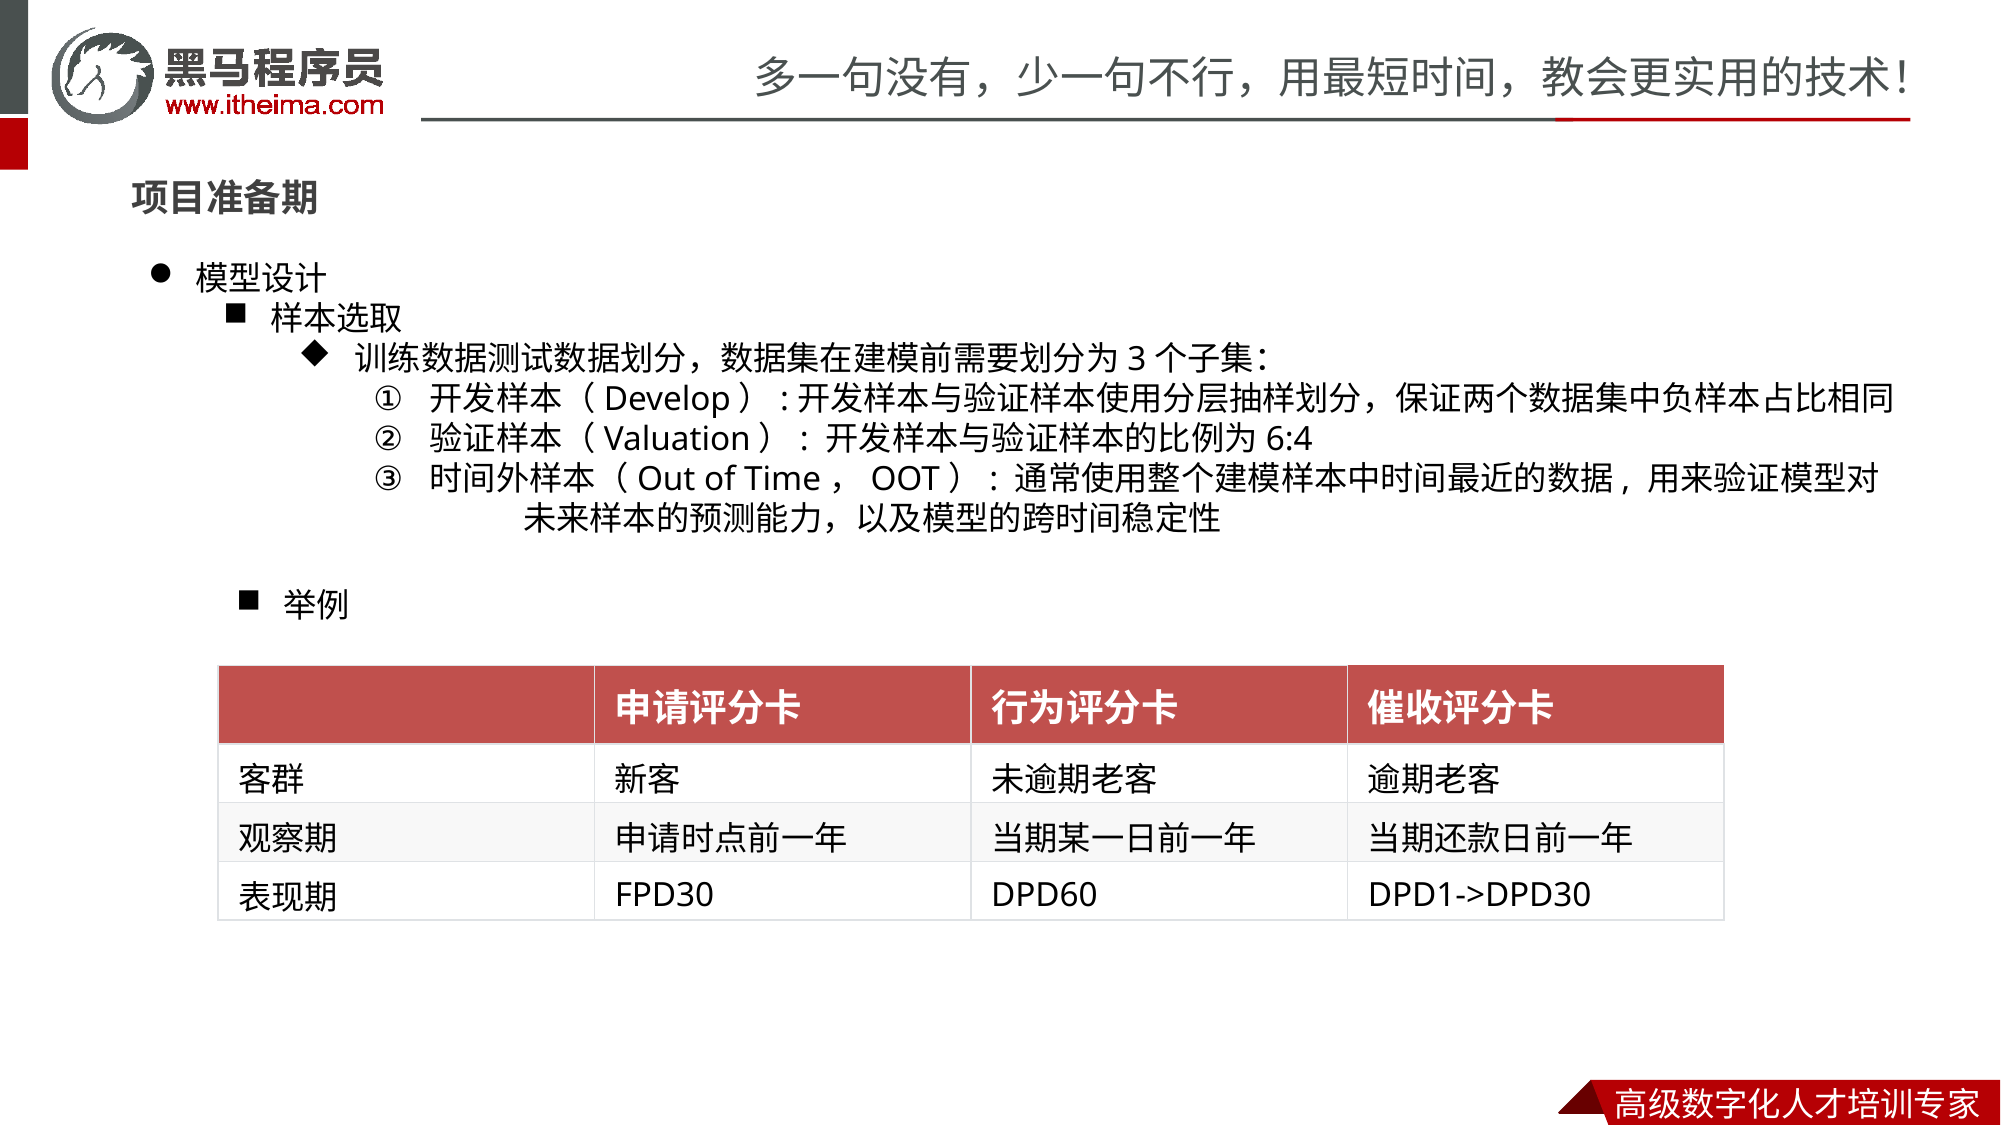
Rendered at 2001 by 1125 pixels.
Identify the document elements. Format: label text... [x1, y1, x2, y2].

table_cell 表现期 [219, 862, 594, 919]
table_header 催收评分卡 [1348, 665, 1724, 743]
table_cell 观察期 [219, 803, 594, 861]
table_cell DPD1->DPD30 [1348, 862, 1723, 919]
table_cell 当期还款日前一年 [1348, 803, 1723, 861]
table_cell 逾期老客 [1348, 745, 1723, 802]
picture [50, 26, 384, 125]
table_cell 客群 [219, 745, 594, 802]
table_cell DPD60 [972, 862, 1347, 919]
text_box 模型设计 样本选取 训练数据测试数据划分，数据集在建模前需要划分为3个子集： 开发样本（Develop）:开发样本与验证样本使用分层抽样划分，保证两个数据集中负样本占比相同 验证样本（Valuation）: 开发样本与验证样本的比例为6:4 时间外样本（Out of Time，OOT）: 通常使用整个建模样本中时间最近的数据, 用来验证模型对 未来样本的预测能力，以及模型的跨时间稳定性 [133, 250, 1910, 545]
table_header 申请评分卡 [595, 666, 970, 743]
table_cell 未逾期老客 [972, 745, 1347, 802]
list 项目准备期 [116, 154, 1880, 239]
table_header 行为评分卡 [972, 666, 1347, 743]
table_cell 新客 [595, 745, 970, 802]
table_header [219, 666, 594, 743]
table_cell 当期某一日前一年 [972, 803, 1347, 861]
text_box 举例 [146, 576, 365, 632]
table_cell FPD30 [595, 862, 970, 919]
table_cell 申请时点前一年 [595, 803, 970, 861]
